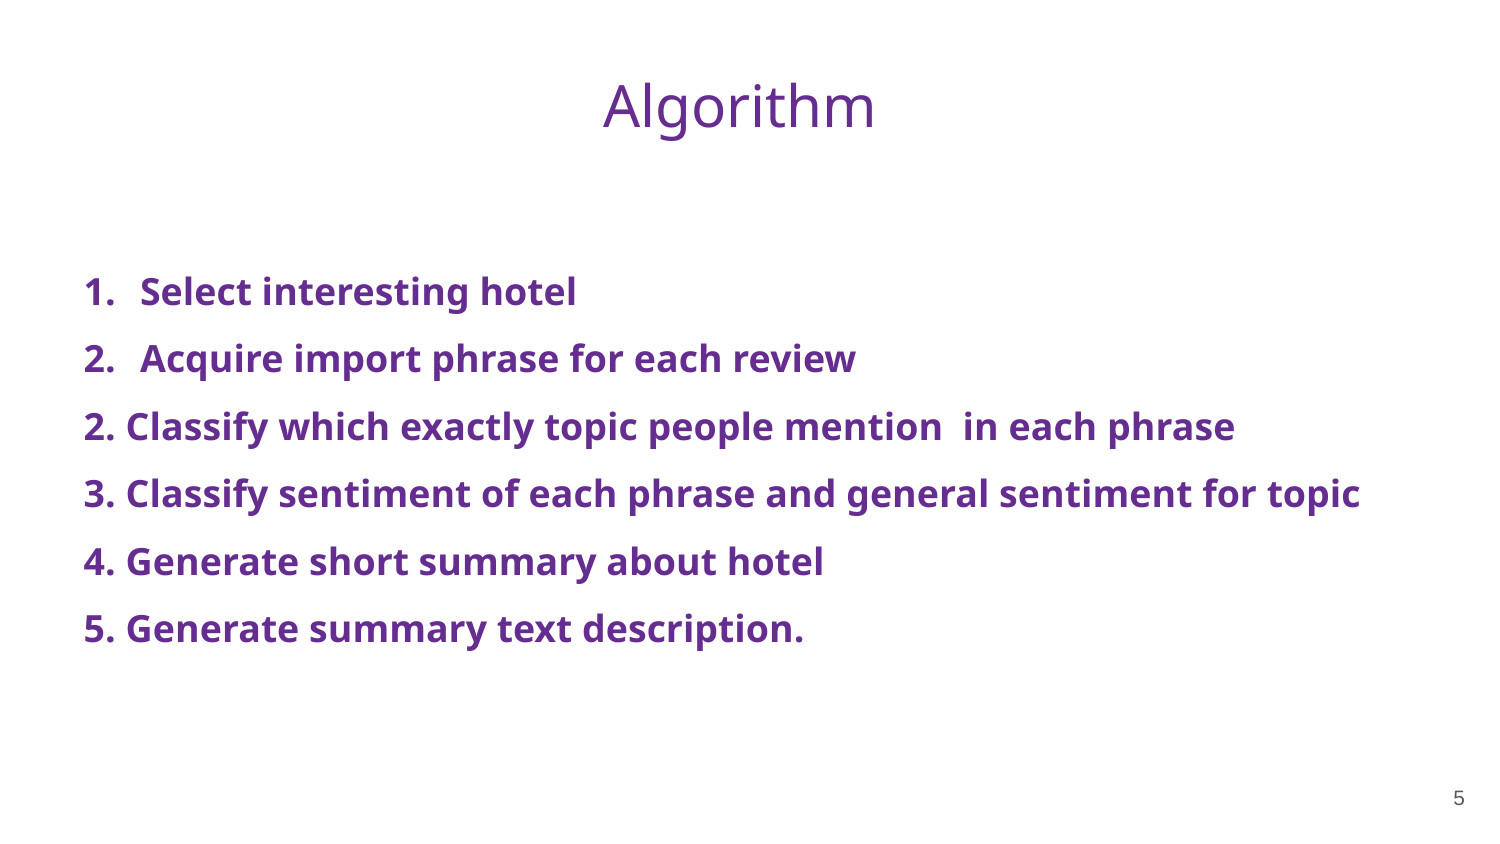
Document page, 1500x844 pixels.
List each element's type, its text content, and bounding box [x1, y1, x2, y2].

text_box Select interesting hotel Acquire import phrase for each review 2. Classify which exactly topic people mention in each phrase 3. Classify sentiment of each phrase and general sentiment for topic 4. Generate short summary about hotel 5. Generate summary text description. [49, 230, 1500, 670]
slide_number 5 [1389, 764, 1480, 830]
text_box Algorithm [67, 54, 1413, 176]
